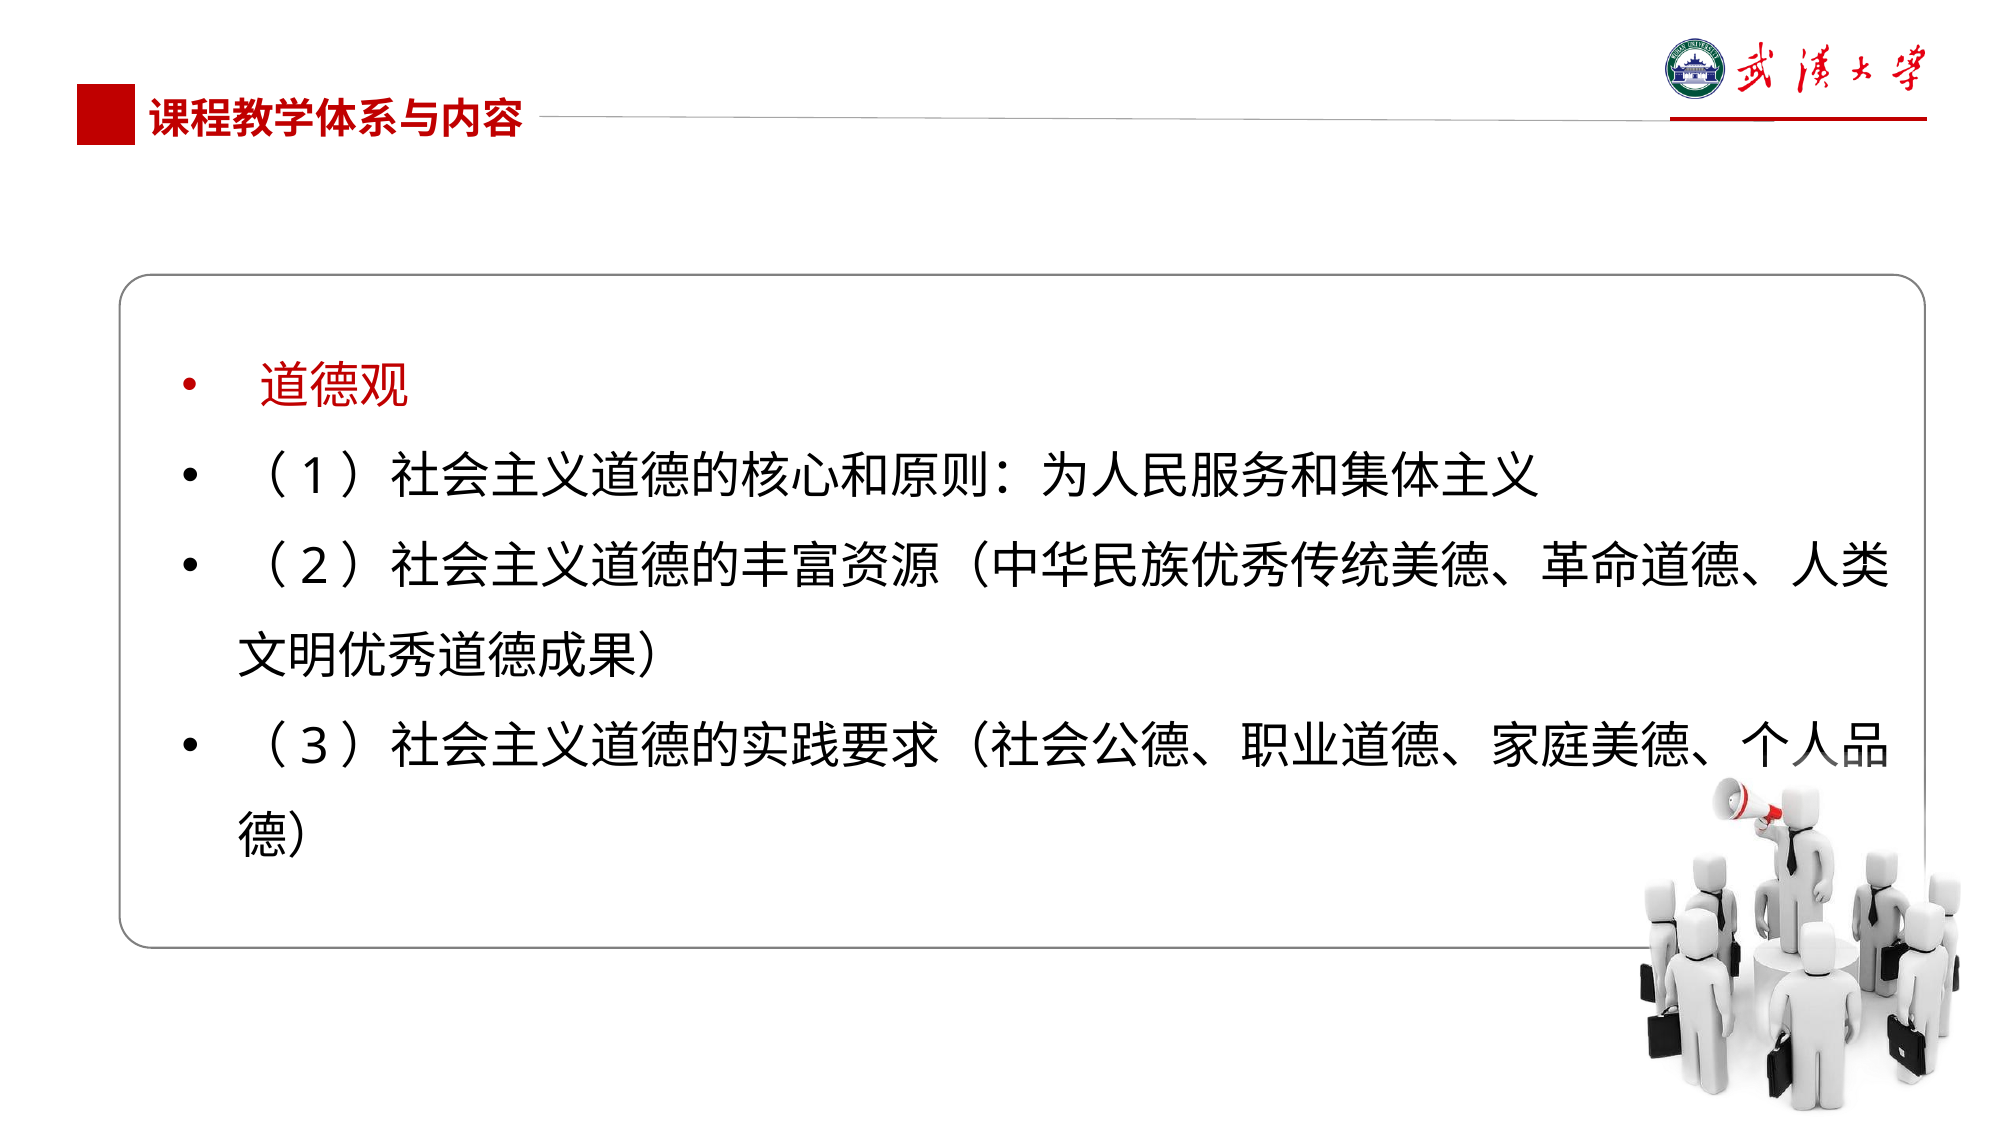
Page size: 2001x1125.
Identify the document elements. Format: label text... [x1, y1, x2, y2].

text_box 课程教学体系与内容 [133, 84, 540, 149]
picture [1665, 38, 1925, 99]
text_box [118, 273, 1926, 949]
picture [1585, 752, 2001, 1125]
text_box [77, 84, 135, 145]
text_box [541, 116, 1775, 122]
